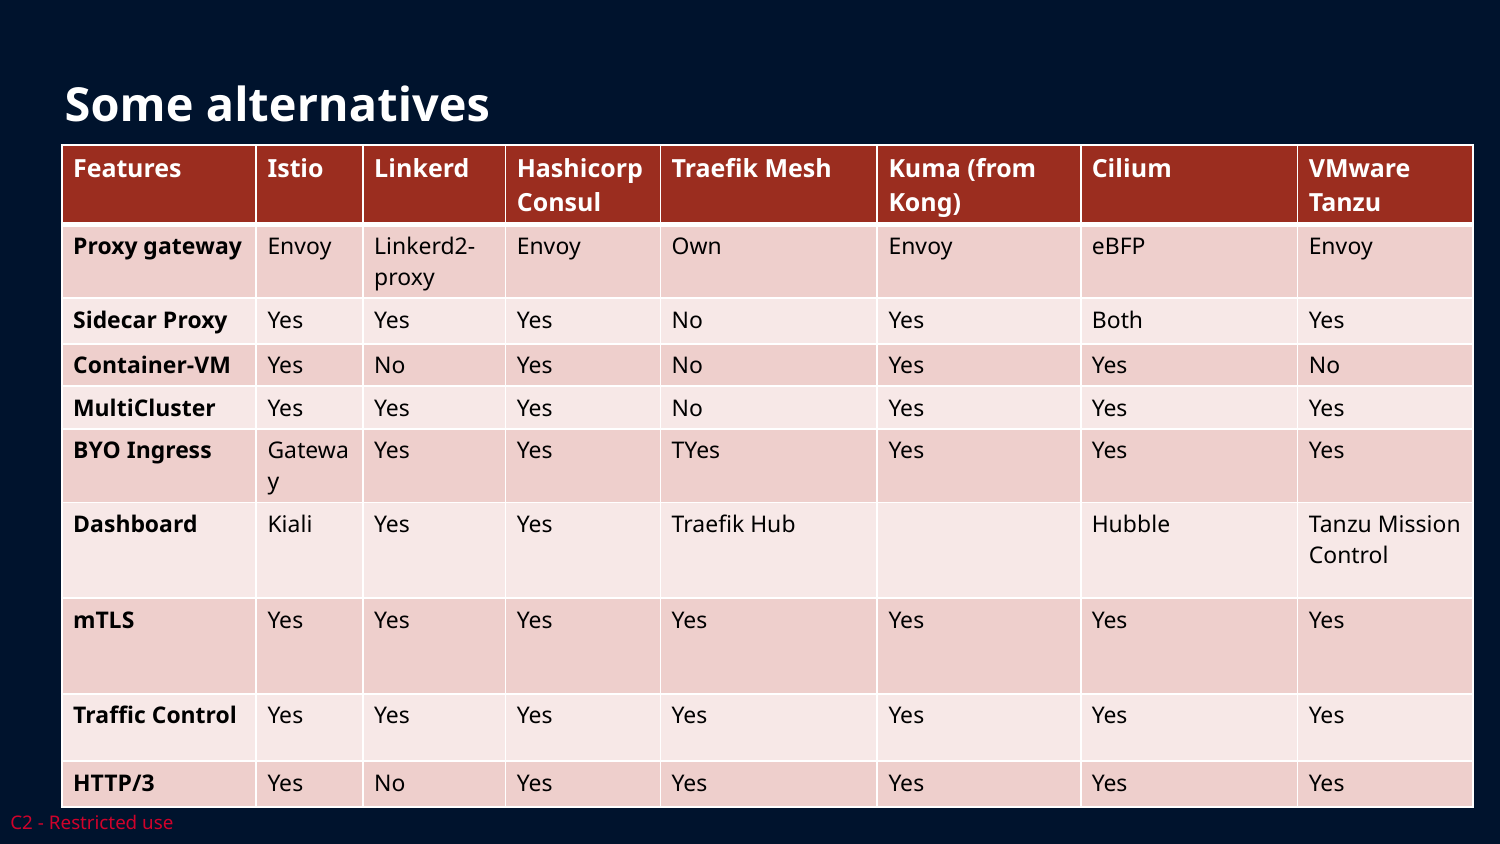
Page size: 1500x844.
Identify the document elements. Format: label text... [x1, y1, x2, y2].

table_cell No [364, 345, 505, 385]
table_header Traefik Mesh [661, 146, 876, 222]
table_cell Proxy gateway [63, 227, 255, 297]
table_cell Yes [364, 299, 505, 343]
table_cell Yes [878, 387, 1080, 428]
table_cell Yes [506, 599, 660, 693]
table_cell BYO Ingress [63, 430, 255, 502]
table_cell MultiCluster [63, 387, 255, 428]
table_header Istio [257, 146, 362, 222]
table_cell Yes [1298, 695, 1472, 760]
table_cell Yes [878, 299, 1080, 343]
table_cell Yes [661, 695, 876, 760]
table_cell Yes [1082, 430, 1297, 502]
table_cell No [364, 762, 505, 806]
table_cell Yes [506, 762, 660, 806]
table_cell TYes [661, 430, 876, 502]
table_cell Yes [878, 762, 1080, 806]
table_header Features [63, 146, 255, 222]
table_cell Yes [364, 599, 505, 693]
table_cell Yes [257, 387, 362, 428]
table_cell Yes [1298, 762, 1472, 806]
table_cell mTLS [63, 599, 255, 693]
table_cell Yes [257, 695, 362, 760]
table_cell Kiali [257, 503, 362, 597]
table_cell Envoy [506, 227, 660, 297]
table_cell Yes [506, 299, 660, 343]
table_cell Yes [1298, 299, 1472, 343]
table_cell Yes [506, 430, 660, 502]
table_cell Own [661, 227, 876, 297]
table_cell Yes [506, 387, 660, 428]
table_cell Yes [1082, 762, 1297, 806]
table_cell Yes [1082, 387, 1297, 428]
title Some alternatives [64, 71, 1388, 139]
table_cell Yes [364, 695, 505, 760]
table_cell Yes [878, 345, 1080, 385]
table_cell Yes [661, 599, 876, 693]
table_cell Yes [1298, 430, 1472, 502]
table_header Cilium [1082, 146, 1297, 222]
table_cell Traefik Hub [661, 503, 876, 597]
table_cell Yes [878, 430, 1080, 502]
table_cell Dashboard [63, 503, 255, 597]
table_cell Yes [364, 387, 505, 428]
table_cell Yes [257, 299, 362, 343]
table_header Kuma (from Kong) [878, 146, 1080, 222]
table_cell Sidecar Proxy [63, 299, 255, 343]
table_cell Yes [1082, 599, 1297, 693]
table_cell Linkerd2-proxy [364, 227, 505, 297]
table_cell Yes [878, 695, 1080, 760]
table_header Linkerd [364, 146, 505, 222]
table_cell Yes [878, 599, 1080, 693]
table_cell Envoy [257, 227, 362, 297]
table_cell eBFP [1082, 227, 1297, 297]
table_cell Yes [257, 345, 362, 385]
table_cell Container-VM [63, 345, 255, 385]
table_cell Yes [257, 599, 362, 693]
table_cell Yes [506, 503, 660, 597]
table_cell Envoy [1298, 227, 1472, 297]
table_cell Yes [364, 503, 505, 597]
table_cell HTTP/3 [63, 762, 255, 806]
table_cell Yes [1298, 599, 1472, 693]
table_cell Yes [1082, 345, 1297, 385]
table_cell Hubble [1082, 503, 1297, 597]
table_cell Yes [506, 345, 660, 385]
table_header Hashicorp Consul [506, 146, 660, 222]
table_cell Yes [661, 762, 876, 806]
table_cell Traffic Control [63, 695, 255, 760]
table_cell Envoy [878, 227, 1080, 297]
table_cell [878, 503, 1080, 597]
table_cell Yes [257, 762, 362, 806]
table_cell Yes [1082, 695, 1297, 760]
table_cell No [661, 387, 876, 428]
table_cell Yes [364, 430, 505, 502]
table_cell Yes [1298, 387, 1472, 428]
table_cell Gateway [257, 430, 362, 502]
table_cell No [661, 299, 876, 343]
table_cell Yes [506, 695, 660, 760]
table_header VMware Tanzu [1298, 146, 1472, 222]
table_cell Both [1082, 299, 1297, 343]
table_cell No [661, 345, 876, 385]
table_cell No [1298, 345, 1472, 385]
table_cell Tanzu Mission Control [1298, 503, 1472, 597]
